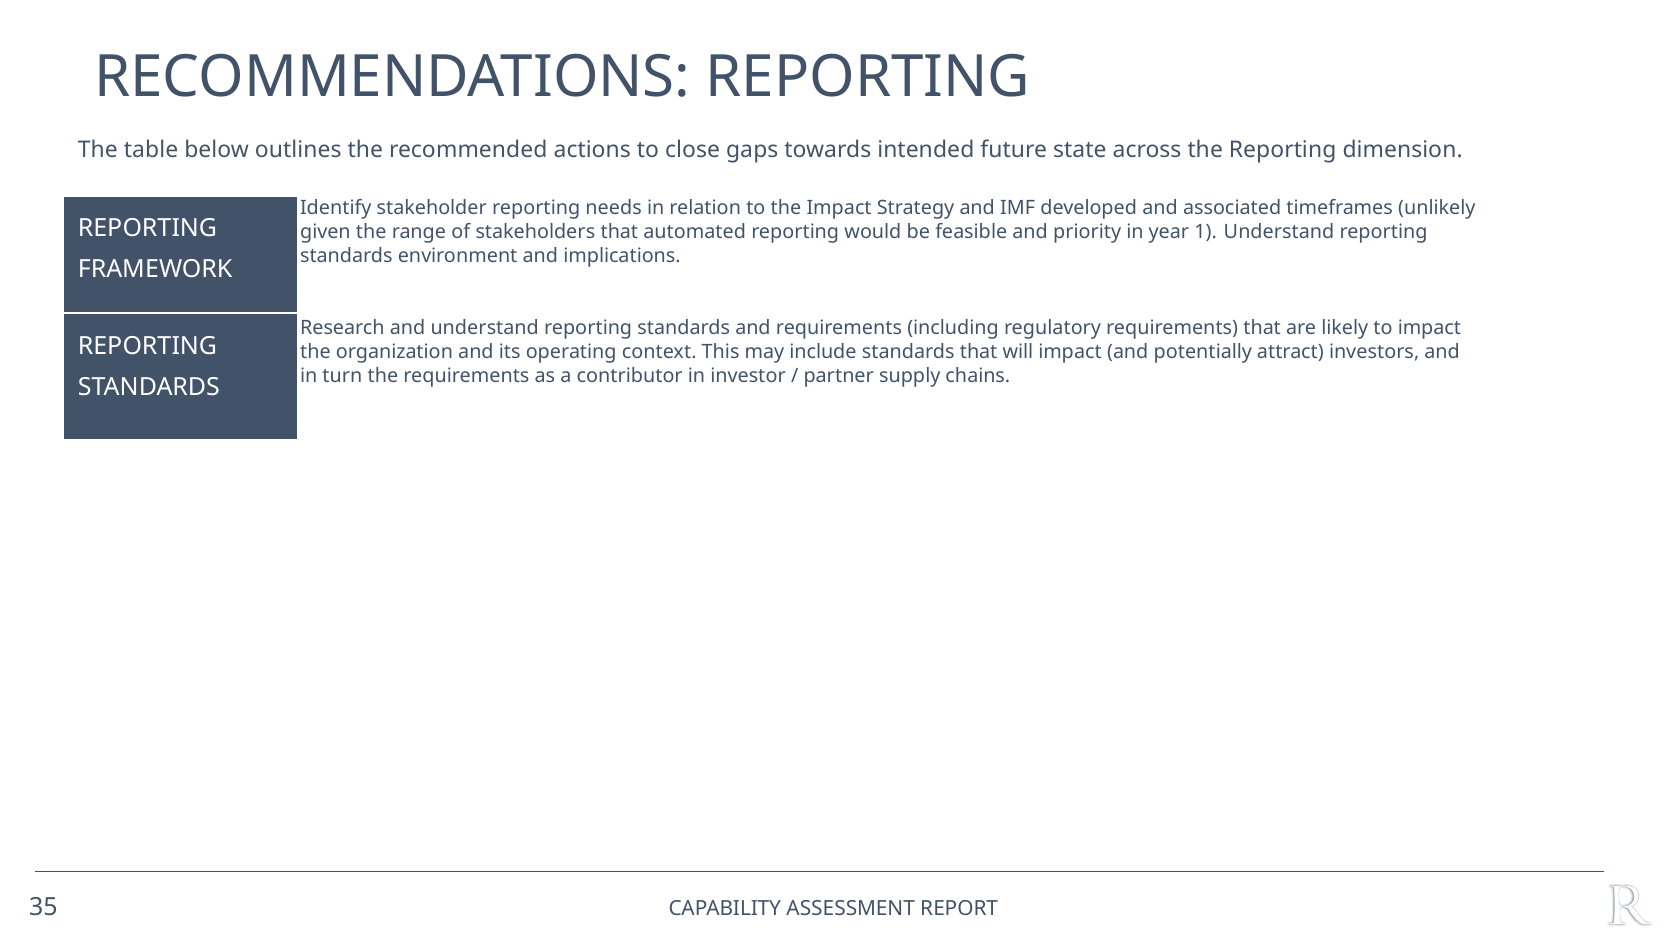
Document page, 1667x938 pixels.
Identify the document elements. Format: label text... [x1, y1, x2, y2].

text_box Identify stakeholder reporting needs in relation to the Impact Strategy and IMF developed and associated timeframes (unlikely given the range of stakeholders that automated reporting would be feasible and priority in year 1). ​Understand reporting standards environment and implications. ​ [299, 194, 1350, 314]
picture [1605, 882, 1654, 928]
list The table below outlines the recommended actions to close gaps towards intended future state across the Reporting dimension. [63, 127, 1616, 183]
text_box Research and understand reporting standards and requirements (including regulatory requirements) that are likely to impact the organization and its operating context. This may include standards that will impact (and potentially attract) investors, and in turn the requirements as a contributor in investor / partner supply chains. [299, 314, 1350, 465]
table_header [1350, 197, 1615, 310]
table_cell REPORTING STANDARDS [64, 314, 297, 439]
list Capability ASSESSMENT Report [412, 882, 1254, 932]
table_cell [1350, 316, 1615, 439]
slide_number 35 [7, 882, 80, 933]
title Recommendations: Reporting [79, 13, 1588, 127]
table_header REPORTING FRAMEWORK [64, 197, 297, 312]
